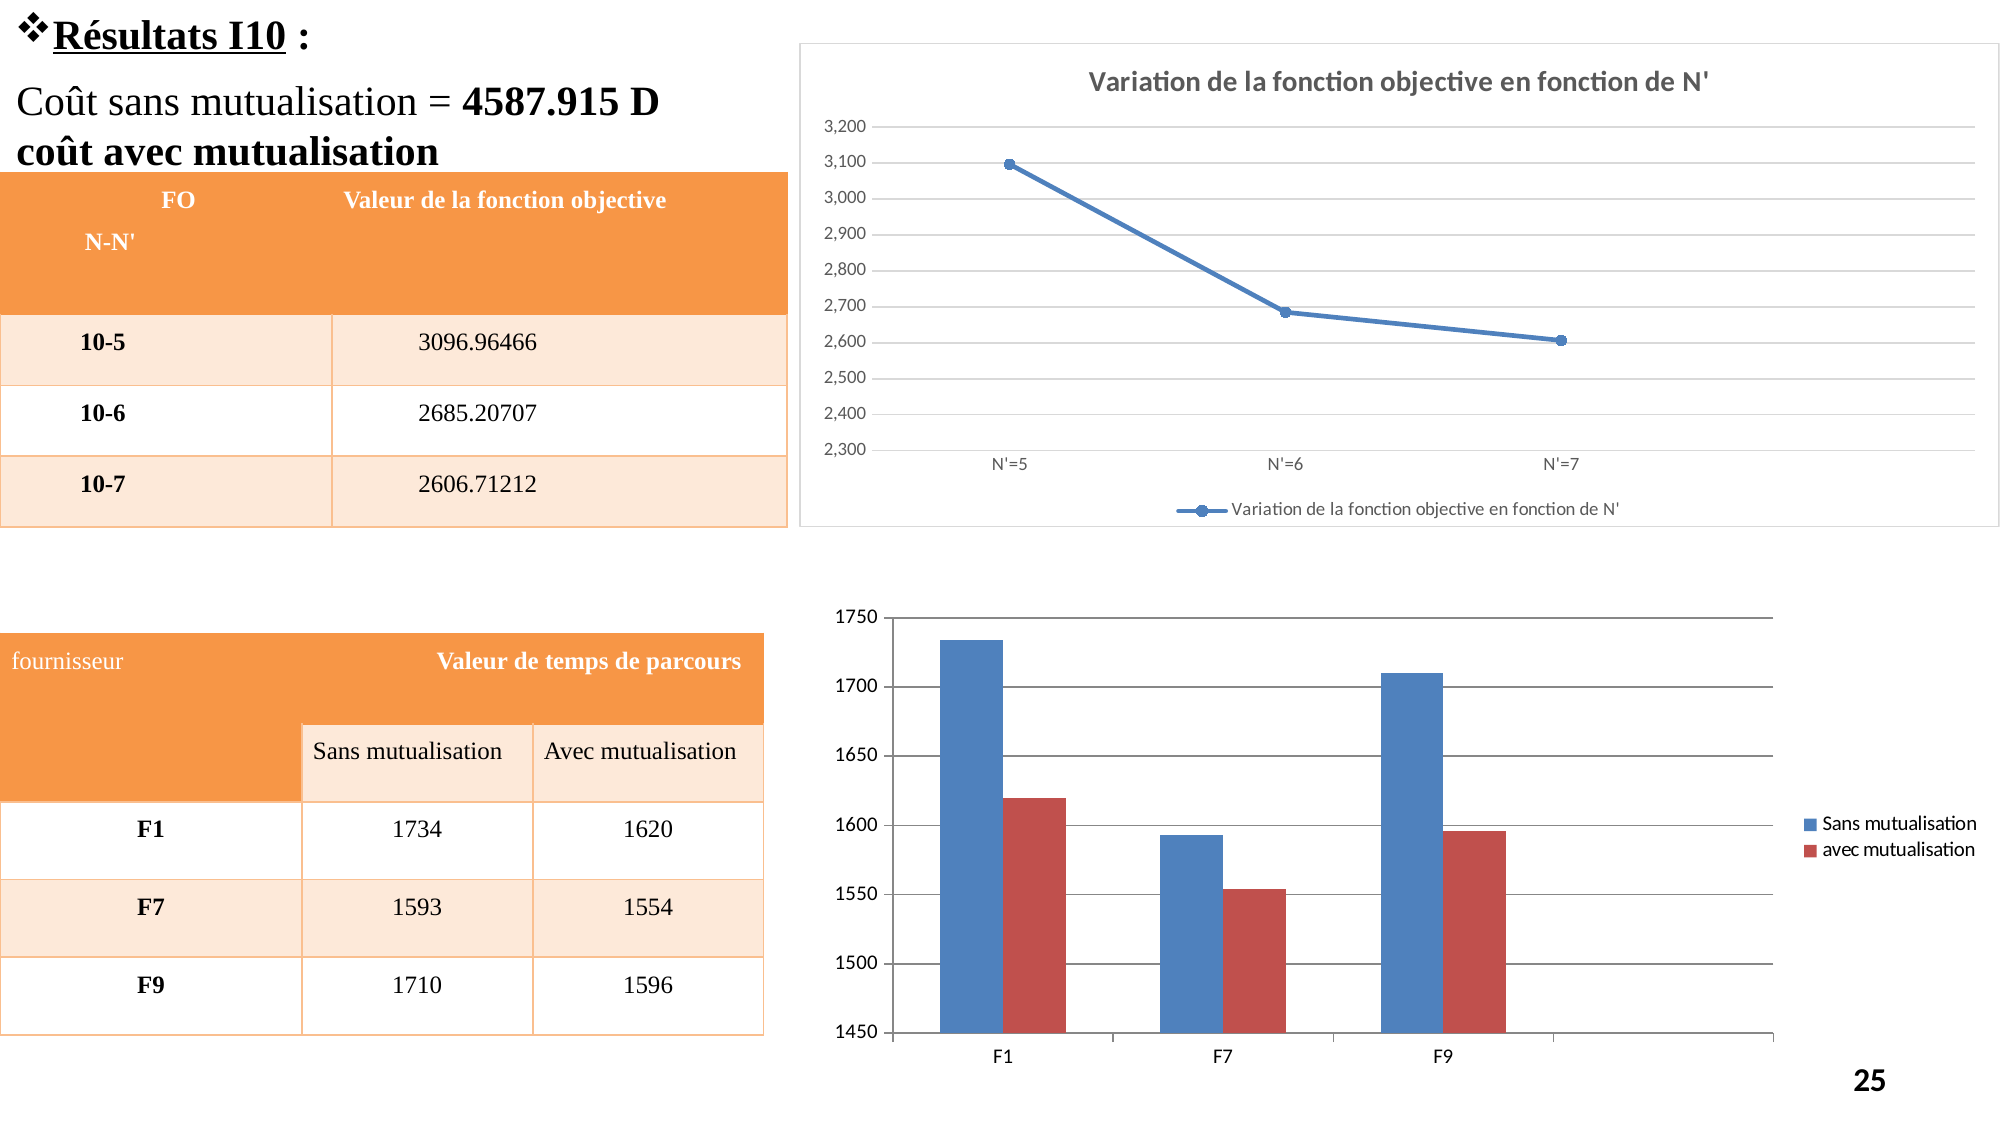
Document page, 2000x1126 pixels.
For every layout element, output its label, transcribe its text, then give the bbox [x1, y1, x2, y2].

table_header FO N-N' [1, 182, 332, 314]
table_cell 1554 [534, 880, 763, 956]
table_header Valeur de temps de parcours [302, 634, 763, 723]
table_cell 1734 [303, 803, 532, 879]
table_header Valeur de la fonction objective [332, 174, 786, 314]
table_cell 1593 [303, 880, 532, 956]
table_cell Avec mutualisation [534, 725, 763, 801]
table_cell 10-6 [1, 386, 331, 455]
table_cell Sans mutualisation [303, 725, 532, 801]
table_cell 1620 [534, 803, 763, 879]
table_cell 2685.20707 [333, 386, 786, 455]
slide_number 25 [1436, 1086, 1904, 1108]
table_cell 1710 [303, 958, 532, 1034]
text_box Résultats I10 : [0, 0, 705, 165]
table_cell 10-5 [1, 315, 331, 385]
table_cell 10-7 [1, 457, 331, 526]
table_cell 3096.96466 [333, 315, 786, 385]
table_header fournisseur [1, 634, 302, 801]
chart [810, 597, 2000, 1079]
table_cell F1 [1, 803, 301, 879]
table_cell F9 [1, 958, 301, 1034]
chart [798, 42, 2000, 528]
table_cell 1596 [534, 958, 763, 1034]
table_cell 2606.71212 [333, 457, 786, 526]
text_box Coût sans mutualisation = 4587.915 D coût avec mutualisation [1, 66, 676, 182]
table_cell F7 [1, 880, 301, 956]
